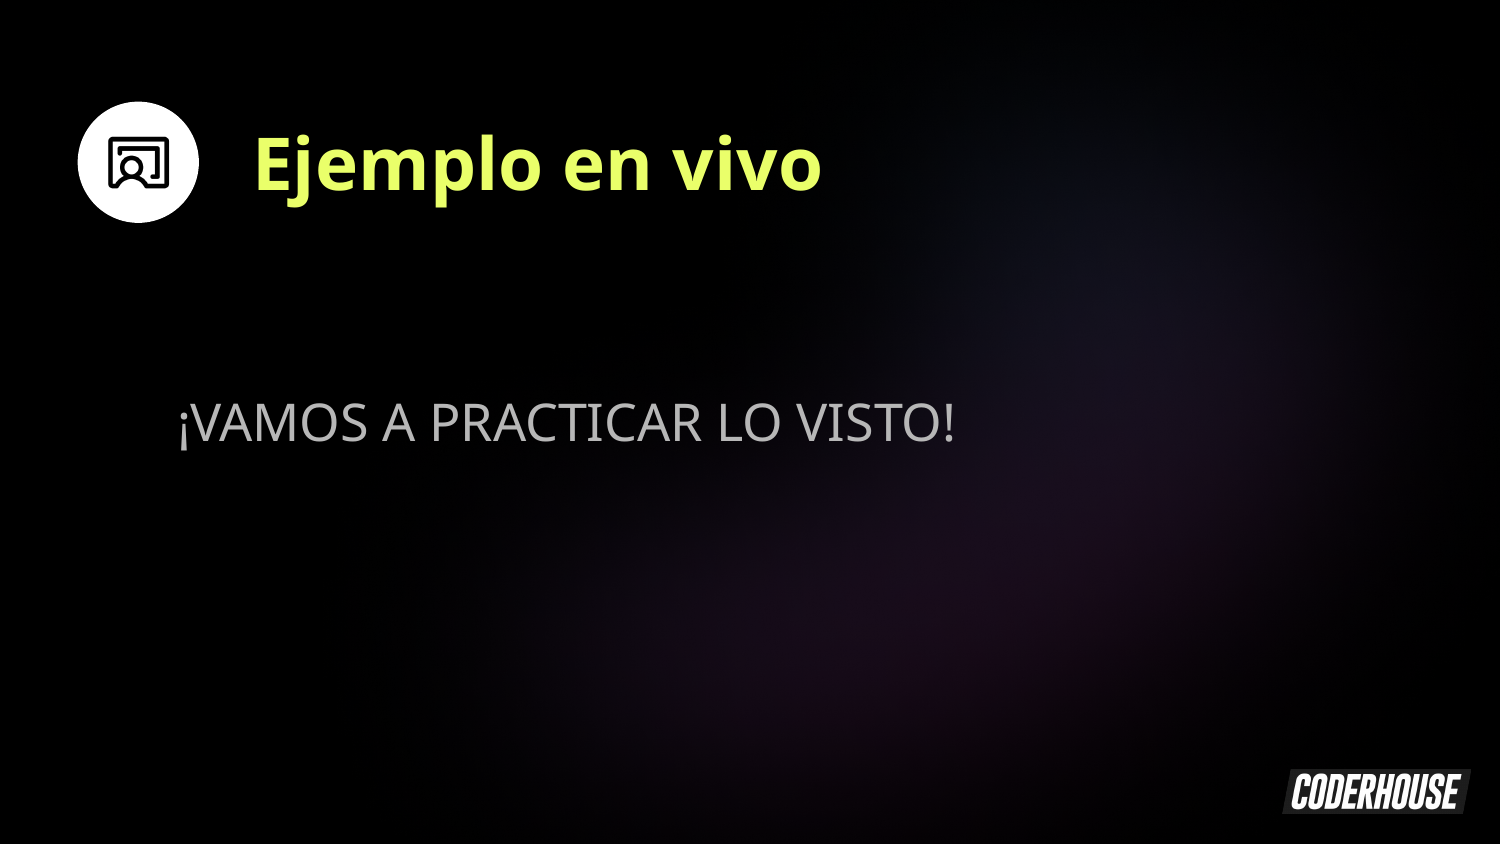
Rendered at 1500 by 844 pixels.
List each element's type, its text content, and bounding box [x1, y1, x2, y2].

text_box Ejemplo en vivo [237, 112, 1414, 222]
picture [0, 0, 1500, 844]
text_box ¡VAMOS A PRACTICAR LO VISTO! [161, 311, 1339, 467]
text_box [77, 101, 200, 224]
